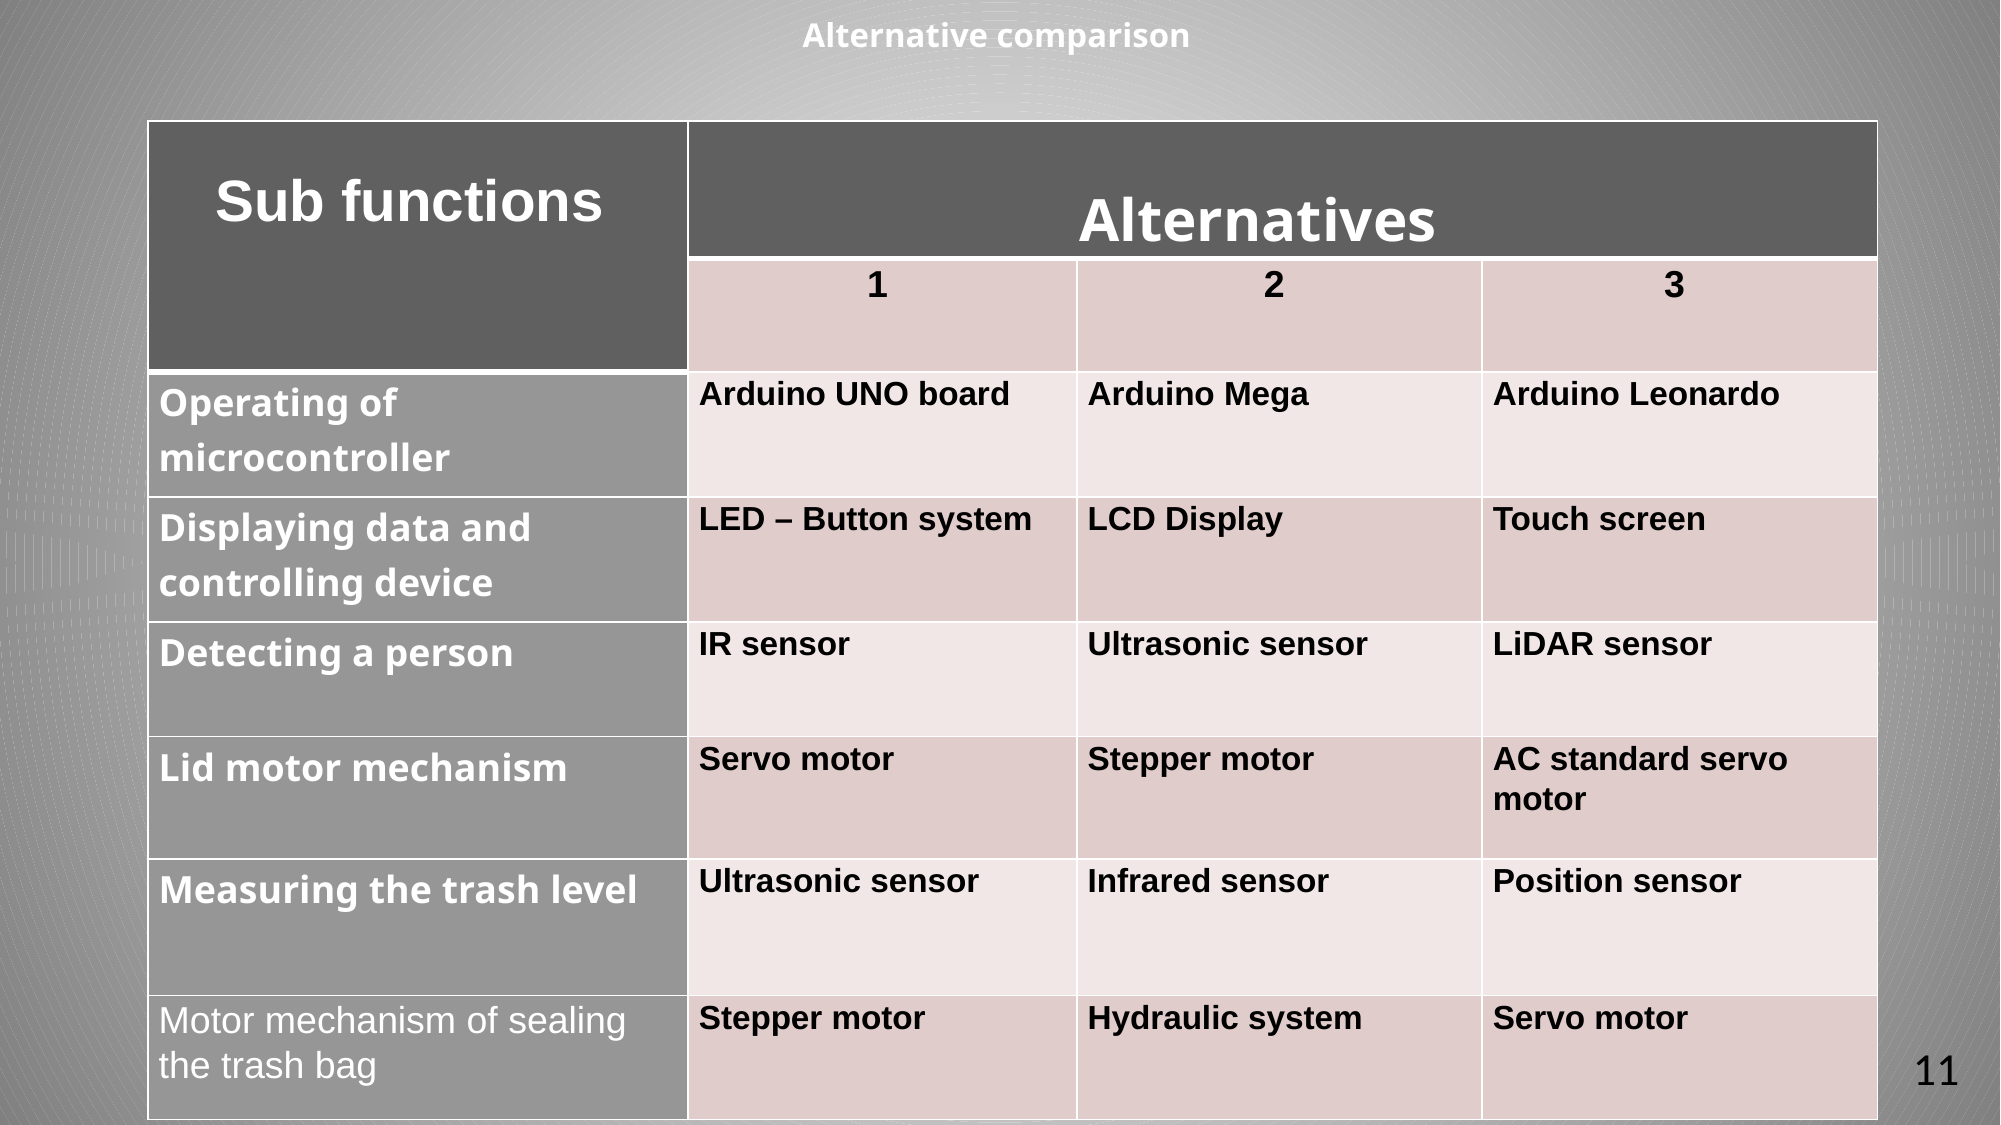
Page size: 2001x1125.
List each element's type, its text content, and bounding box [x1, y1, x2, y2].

table_cell Infrared sensor [1078, 860, 1481, 995]
table_cell 2 [1078, 261, 1481, 371]
table_cell Stepper motor [689, 996, 1076, 1119]
table_cell 3 [1483, 261, 1877, 371]
table_cell Ultrasonic sensor [689, 860, 1076, 995]
table_cell AC standard servo motor [1483, 737, 1877, 858]
table_cell Motor mechanism of sealing the trash bag [149, 996, 687, 1119]
table_cell LCD Display [1078, 498, 1481, 621]
table_header Sub functions [149, 122, 687, 369]
table_cell Detecting a person [149, 623, 687, 736]
table_header Alternatives [689, 122, 1877, 256]
table_cell Hydraulic system [1078, 996, 1481, 1119]
table_cell Servo motor [1483, 996, 1877, 1119]
table_cell Lid motor mechanism [149, 737, 687, 858]
table_cell Position sensor [1483, 860, 1877, 995]
table_cell Stepper motor [1078, 737, 1481, 858]
table_cell LED – Button system [689, 498, 1076, 621]
slide_number ‹#› [1524, 1037, 1975, 1098]
table_cell Servo motor [689, 737, 1076, 858]
table_cell LiDAR sensor [1483, 623, 1877, 736]
table_cell Arduino UNO board [689, 373, 1076, 496]
table_cell Touch screen [1483, 498, 1877, 621]
title Alternative comparison [411, 4, 1584, 98]
table_cell Operating of microcontroller [149, 375, 687, 496]
table_cell Arduino Leonardo [1483, 373, 1877, 496]
table_cell Ultrasonic sensor [1078, 623, 1481, 736]
table_cell Measuring the trash level [149, 860, 687, 995]
table_cell Arduino Mega [1078, 373, 1481, 496]
table_cell Displaying data and controlling device [149, 498, 687, 621]
table_cell 1 [689, 261, 1076, 371]
table_cell IR sensor [689, 623, 1076, 736]
